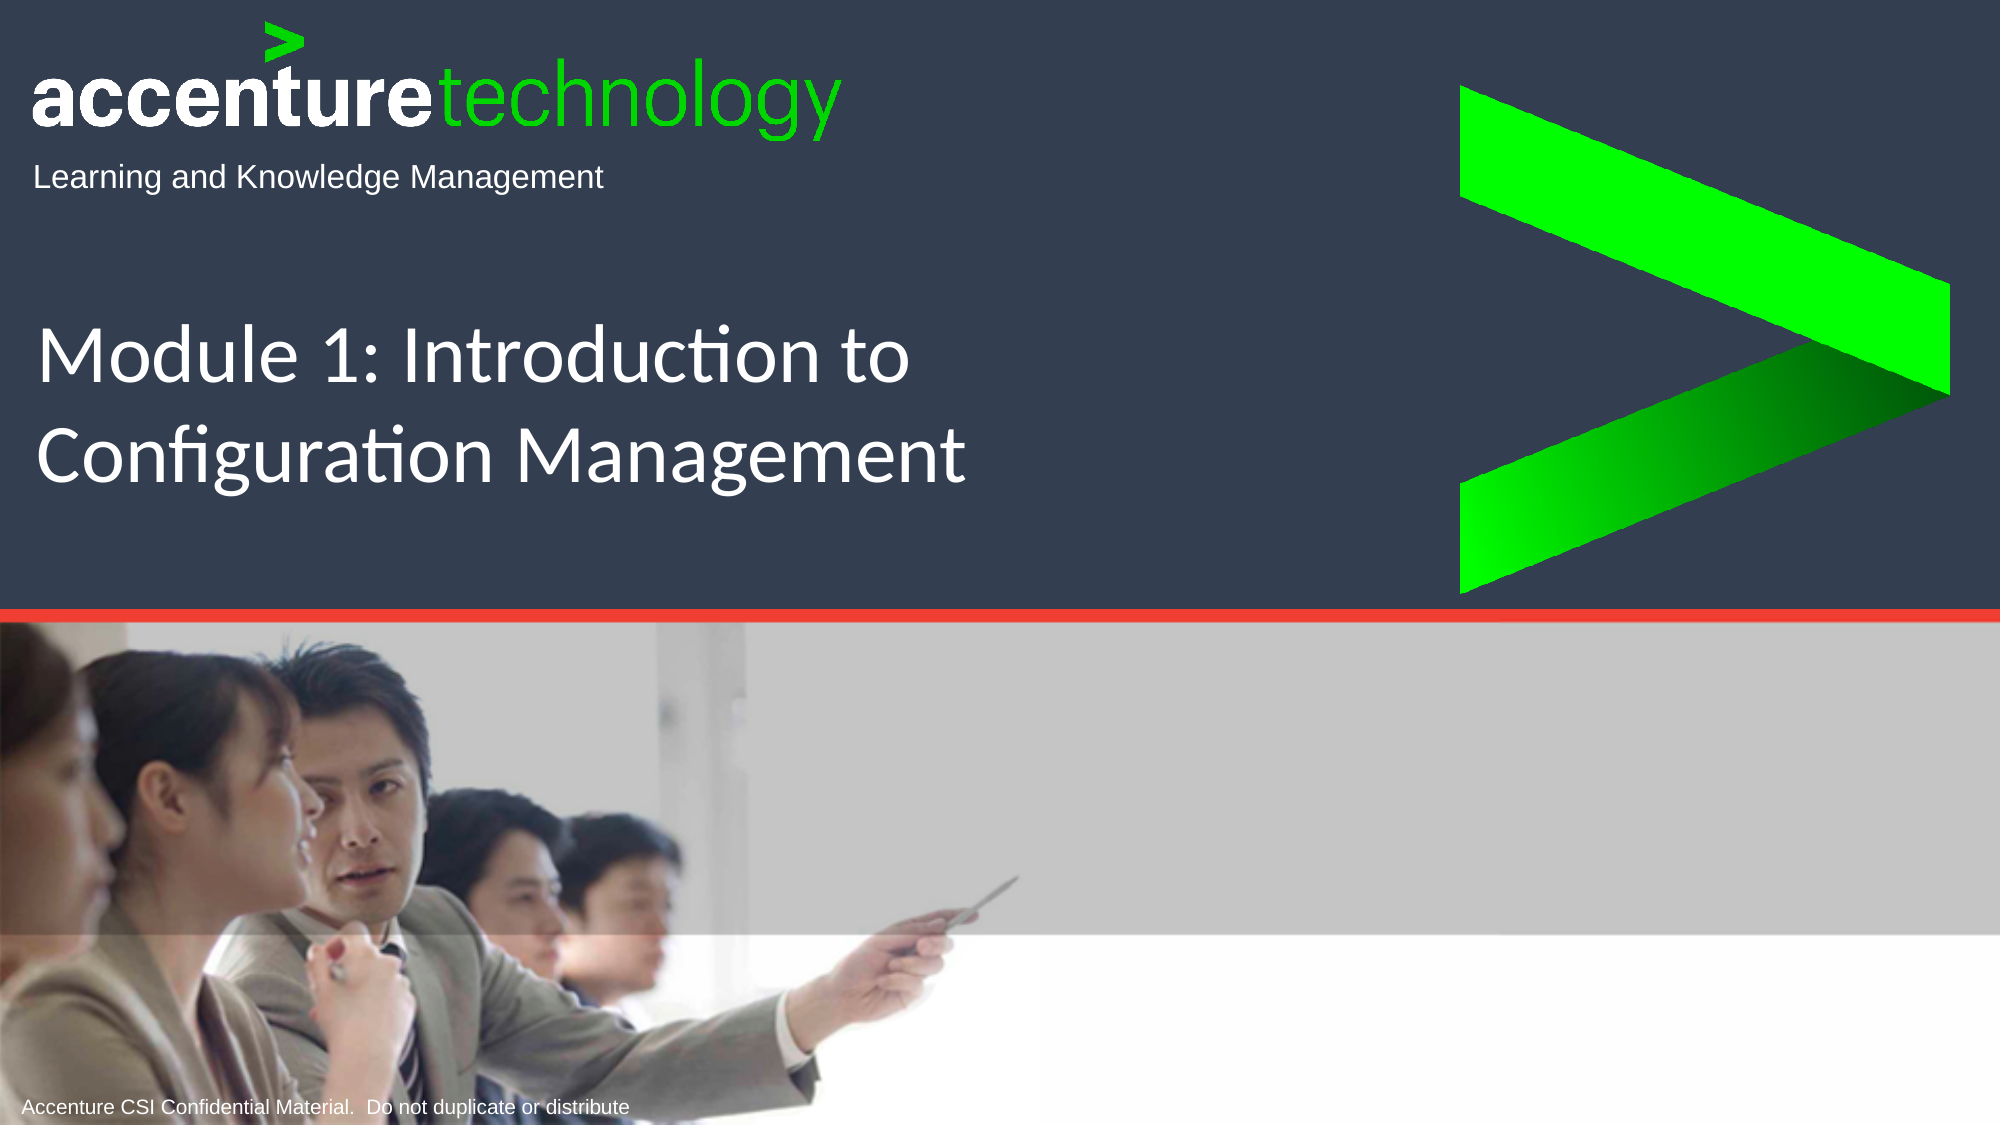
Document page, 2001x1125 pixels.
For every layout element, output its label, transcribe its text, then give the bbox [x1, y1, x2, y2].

picture [0, 609, 2000, 1125]
picture [28, 7, 846, 155]
text_box Module 1: Introduction to Configuration Management [22, 291, 1366, 507]
picture [1460, 85, 1950, 594]
